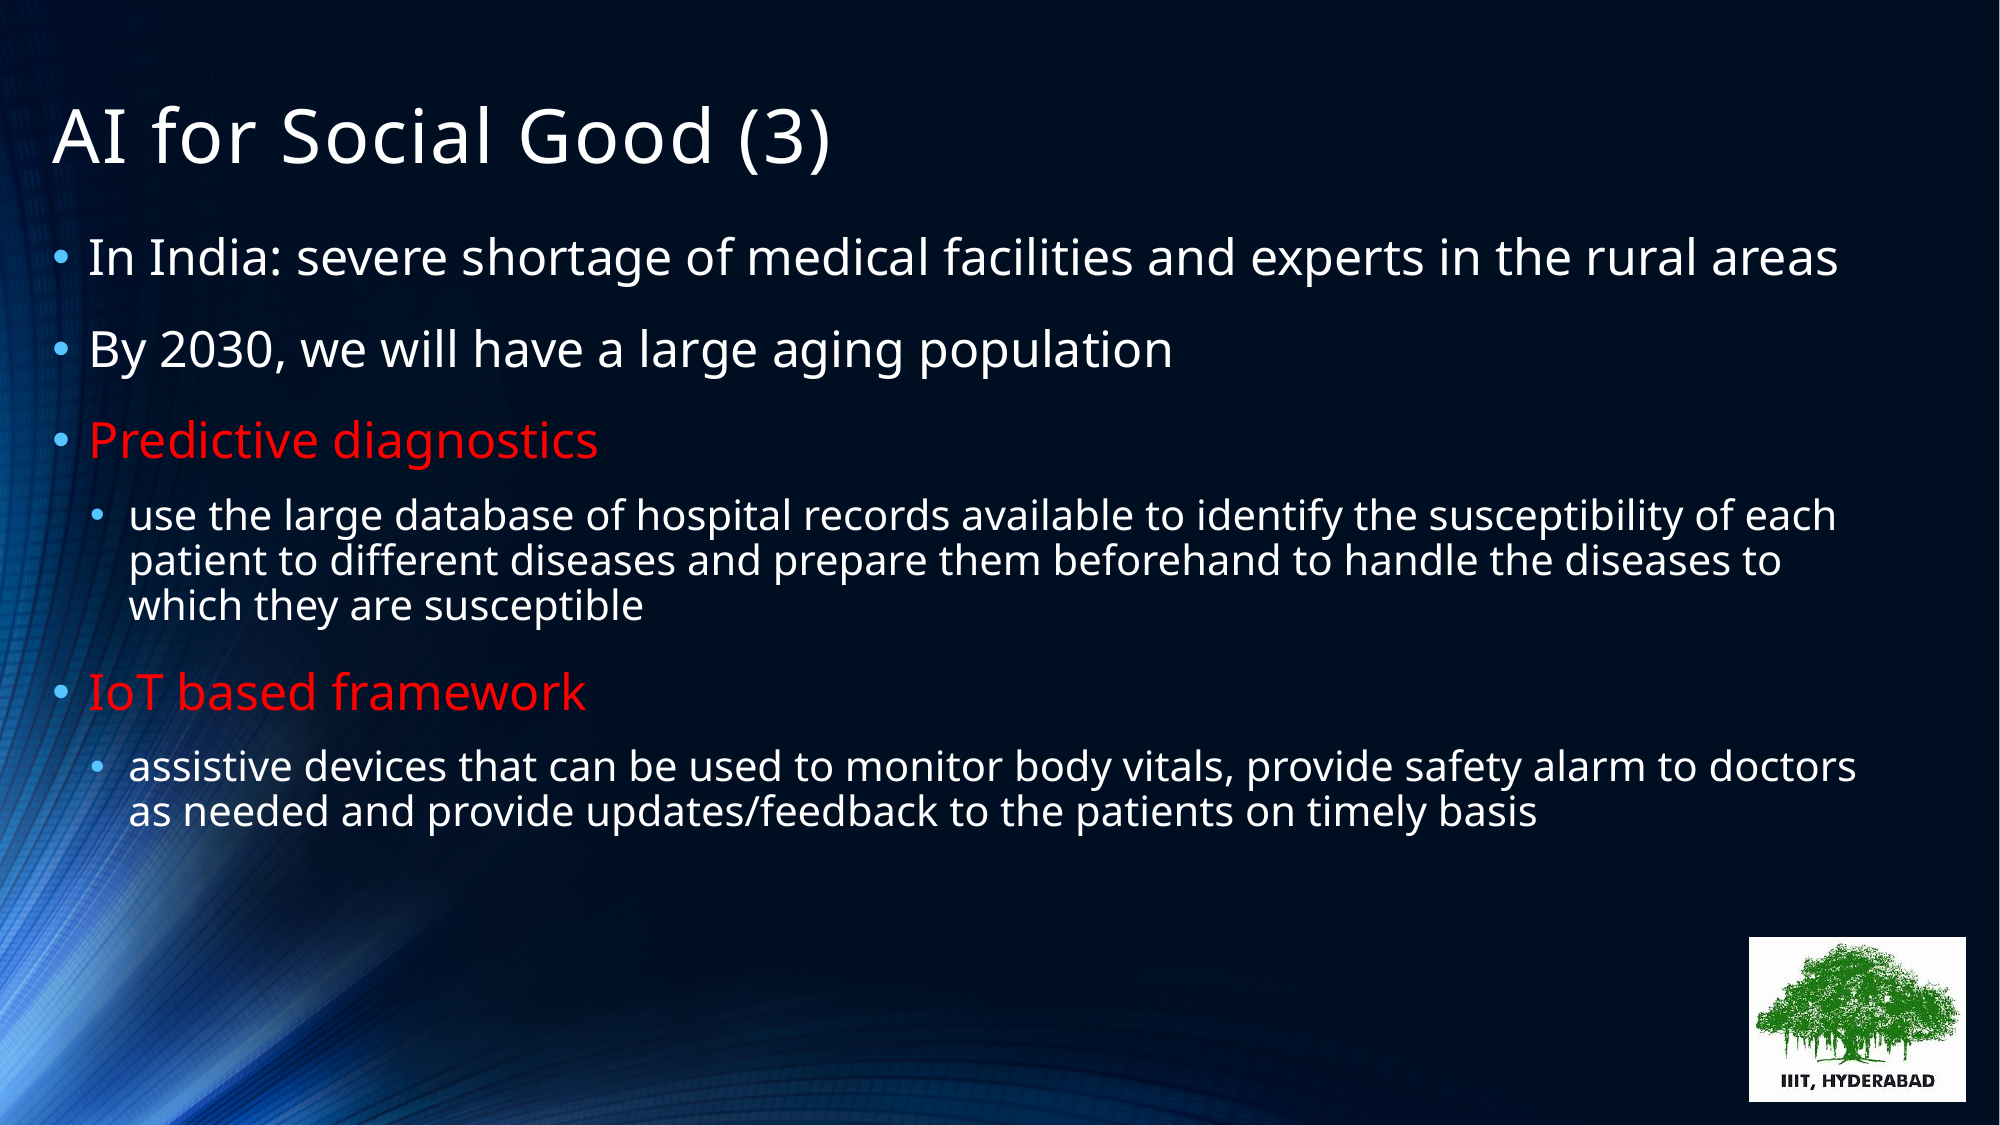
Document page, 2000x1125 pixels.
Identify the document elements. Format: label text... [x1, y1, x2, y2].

list In India: severe shortage of medical facilities and experts in the rural areas By 2030, we will have a large aging population Predictive diagnostics use the large database of hospital records available to identify the susceptibility of each patient to different diseases and prepare them beforehand to handle the diseases to which they are susceptible IoT based framework assistive devices that can be used to monitor body vitals, provide safety alarm to doctors as needed and provide updates/feedback to the patients on timely basis [37, 224, 1913, 900]
picture [0, 0, 2000, 1125]
title AI for Social Good (3) [37, 50, 1913, 188]
